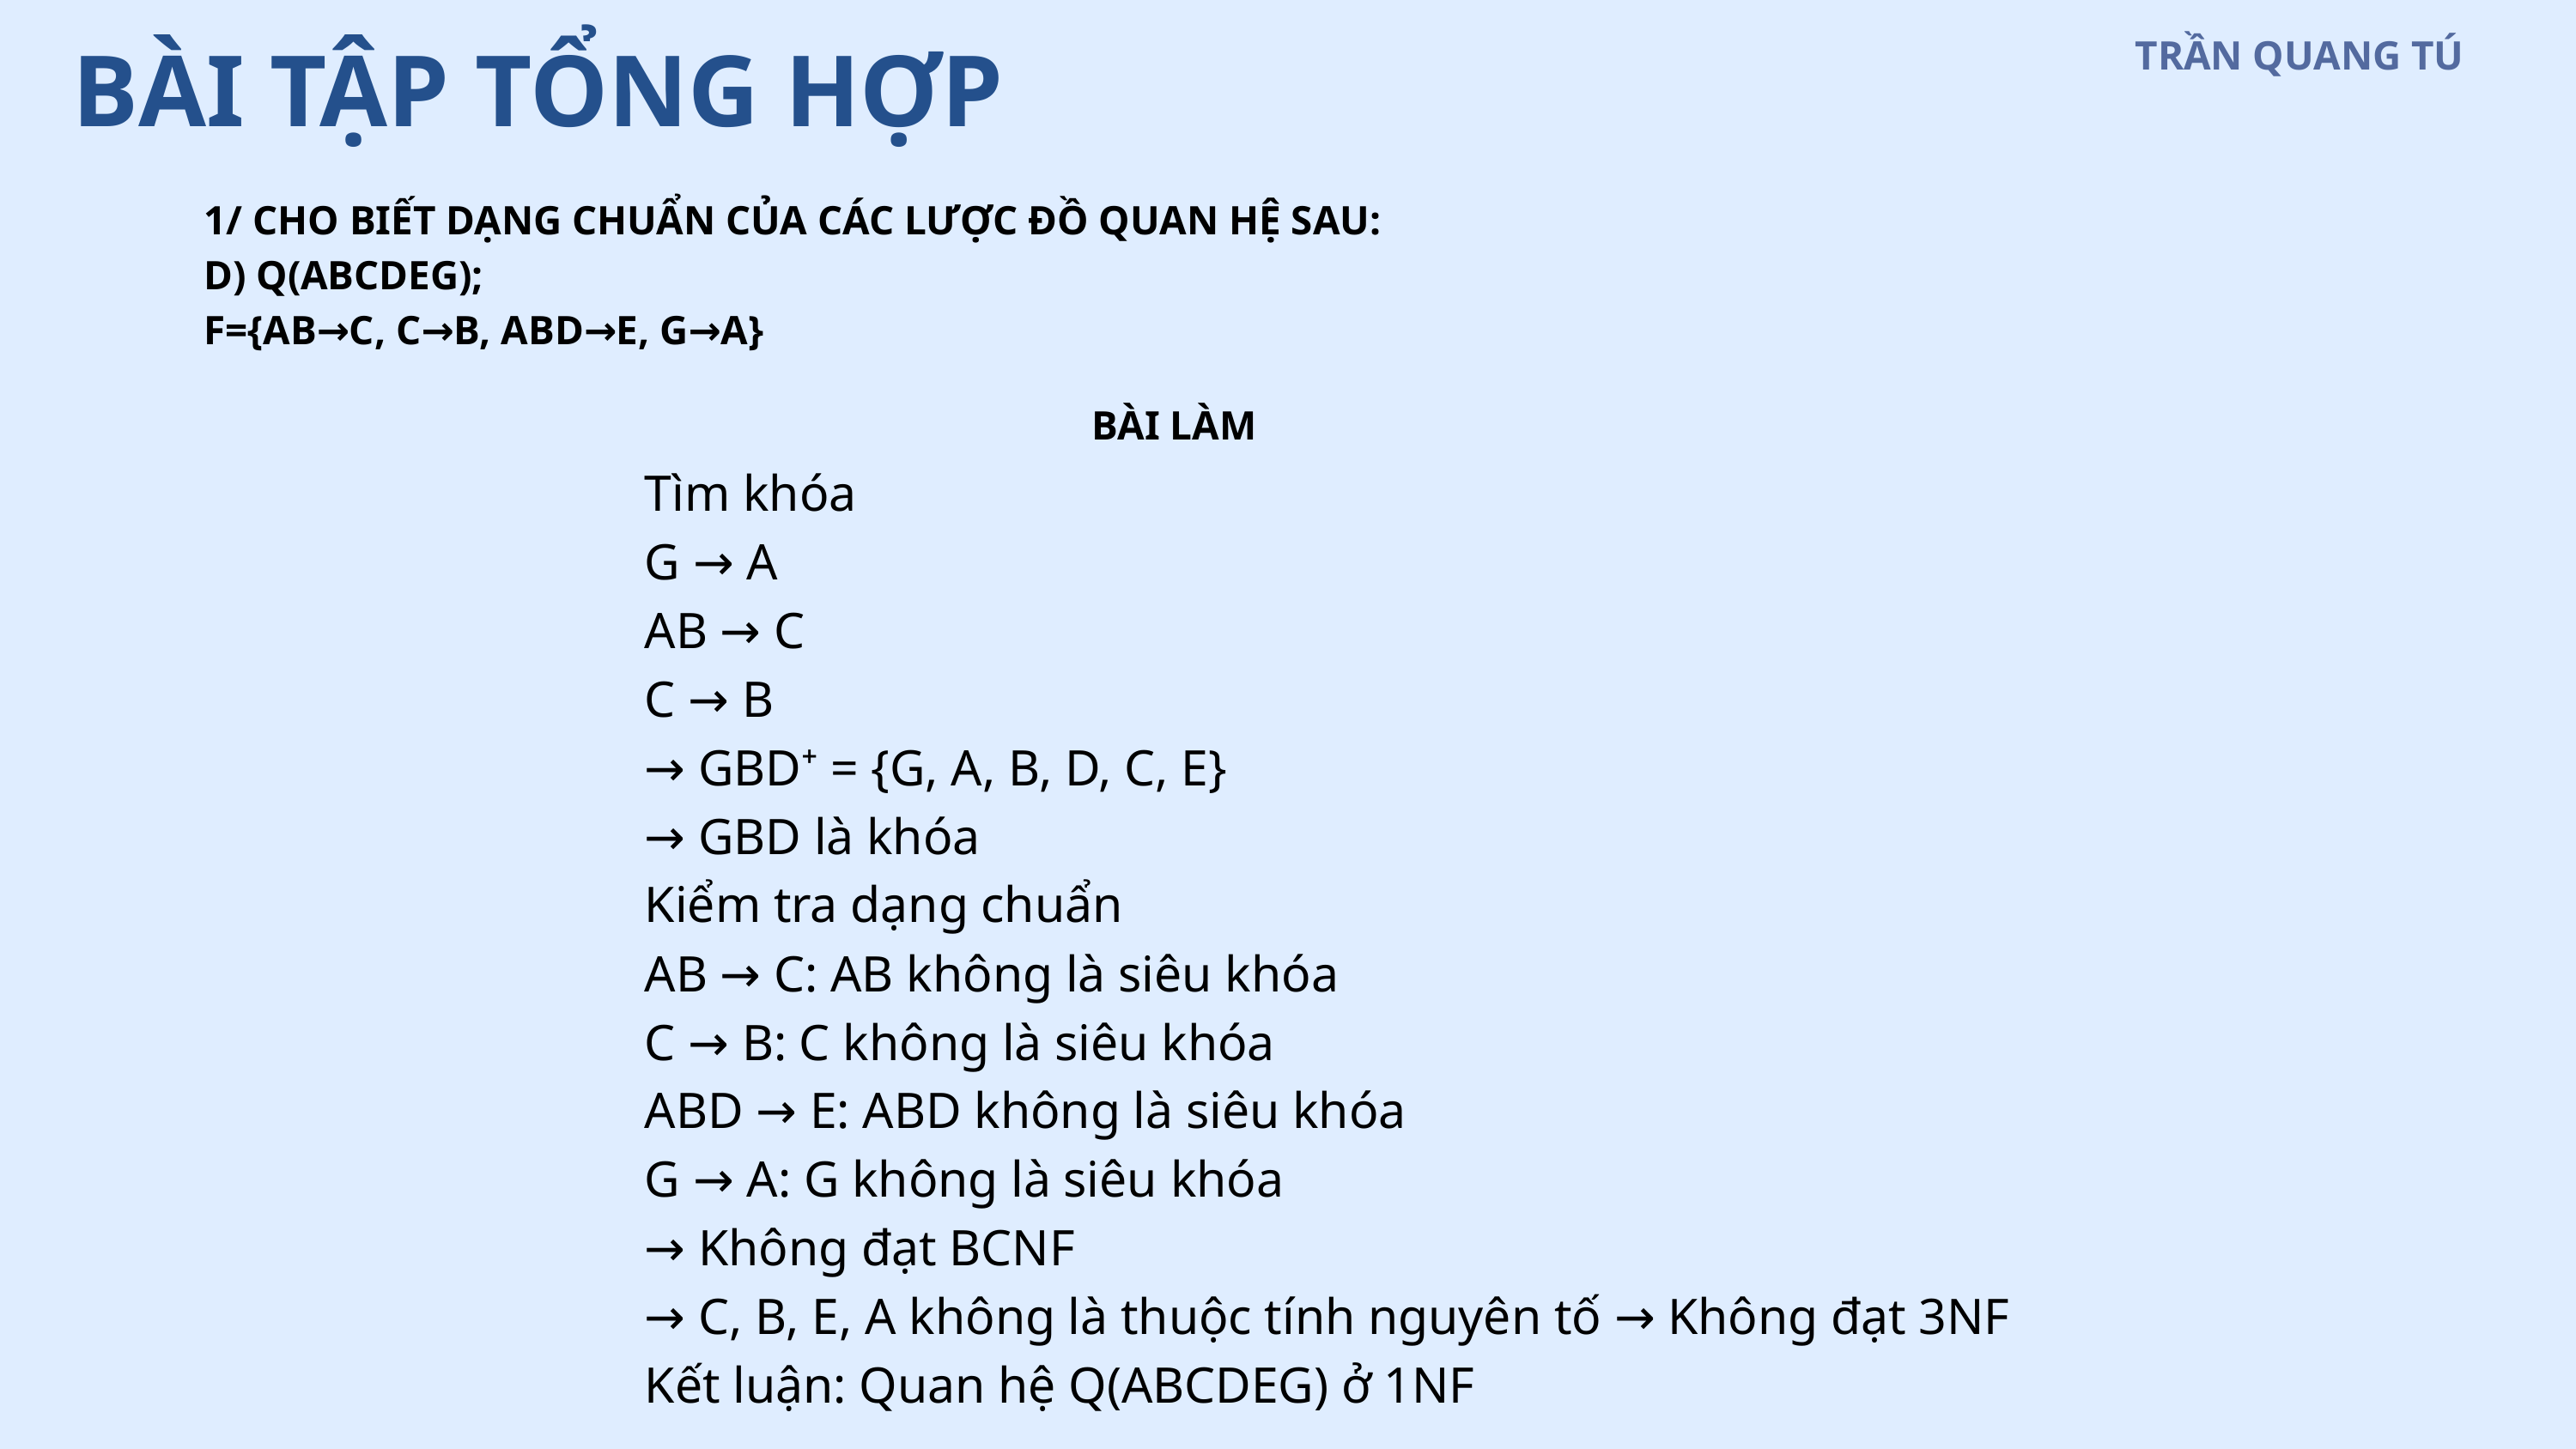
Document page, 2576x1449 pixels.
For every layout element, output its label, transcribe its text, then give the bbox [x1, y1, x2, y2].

text_box 1/ CHO BIẾT DẠNG CHUẨN CỦA CÁC LƯỢC ĐỒ QUAN HỆ SAU: D) Q(ABCDEG); F={AB→C, C→B, ABD→E, G→A} [204, 187, 1618, 464]
text_box TRẦN QUANG TÚ [2033, 22, 2576, 78]
text_box BÀI LÀM [1084, 392, 1264, 449]
text_box Tìm khóa G → A AB → C C → B → GBD⁺ = {G, A, B, D, C, E} → GBD là khóa Kiểm tra dạng chuẩn AB → C: AB không là siêu khóa C → B: C không là siêu khóa ABD → E: ABD không là siêu khóa G → A: G không là siêu khóa → Không đạt BCNF → C, B, E, A không là thuộc tính nguyên tố → Không đạt 3NF Kết luận: Quan hệ Q(ABCDEG) ở 1NF [644, 452, 2088, 1449]
text_box BÀI TẬP TỔNG HỢP [46, 27, 1917, 147]
